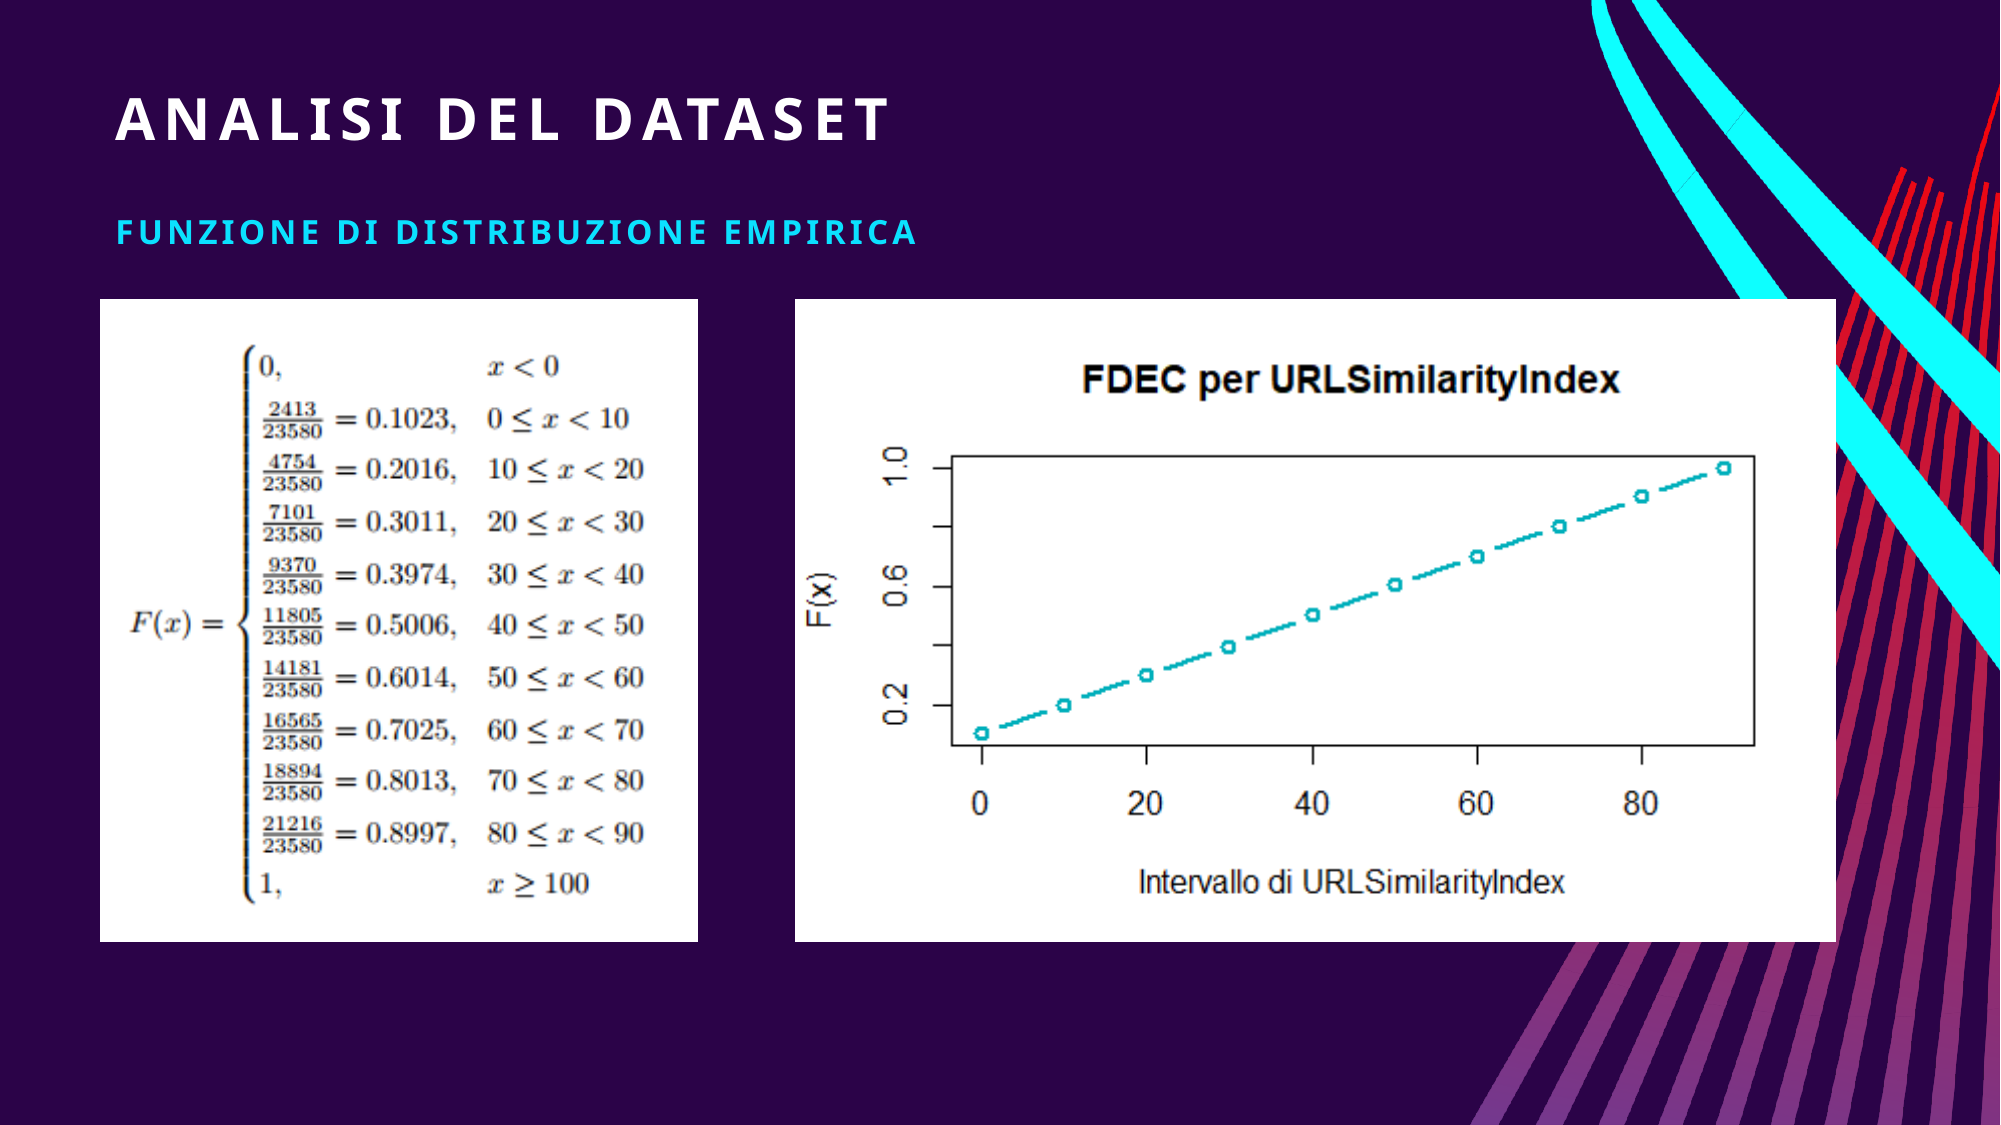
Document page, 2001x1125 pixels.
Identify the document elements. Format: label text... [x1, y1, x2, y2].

text_box [231, 299, 1360, 987]
picture [0, 0, 2000, 1125]
title ANALISI DEL DATASET [100, 82, 1826, 163]
text_box Funzione di distribuzione empirica [100, 201, 1589, 262]
